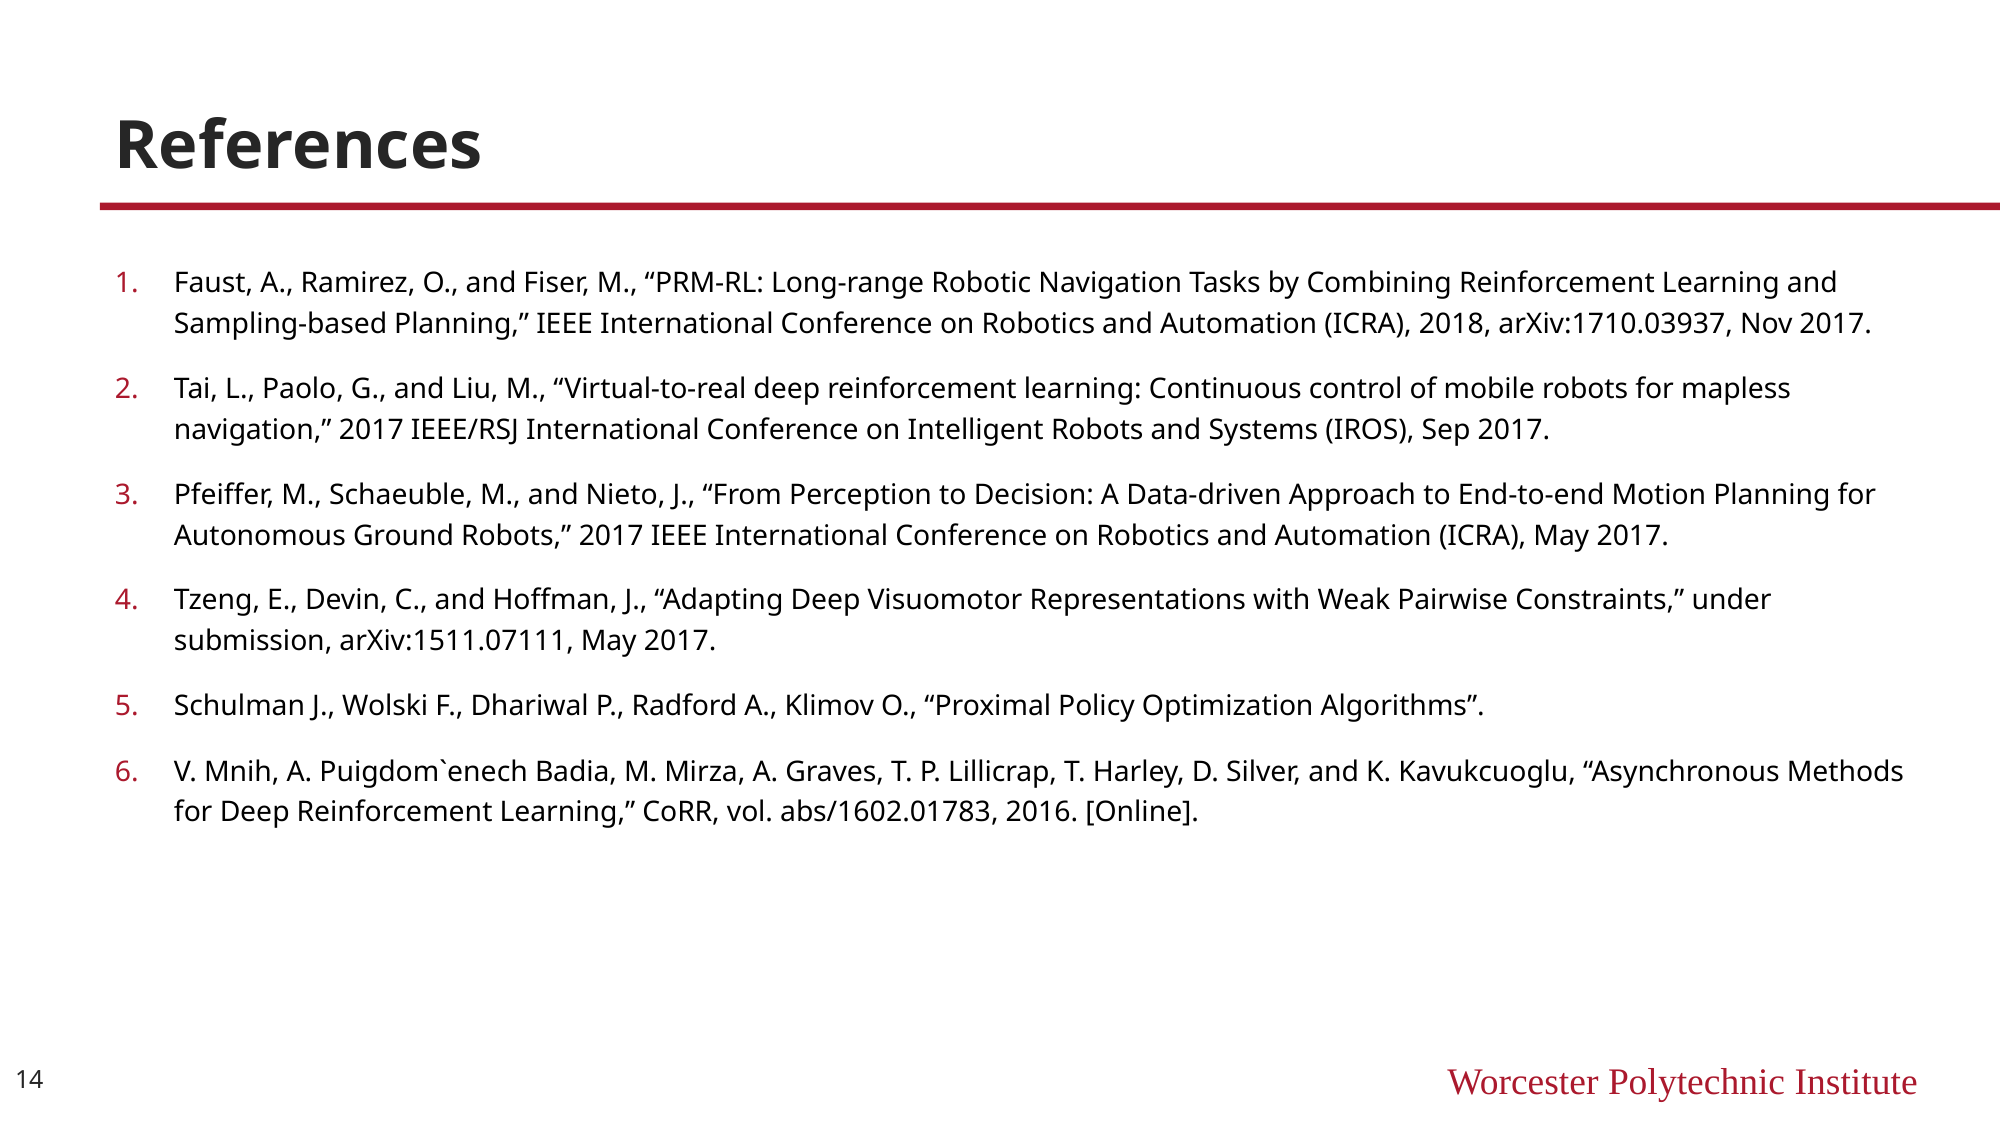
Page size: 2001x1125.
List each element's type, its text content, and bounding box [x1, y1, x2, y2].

list Faust, A., Ramirez, O., and Fiser, M., “PRM-RL: Long-range Robotic Navigation Tasks by Combining Reinforcement Learning and Sampling-based Planning,” IEEE International Conference on Robotics and Automation (ICRA), 2018, arXiv:1710.03937, Nov 2017. Tai, L., Paolo, G., and Liu, M., “Virtual-to-real deep reinforcement learning: Continuous control of mobile robots for mapless navigation,” 2017 IEEE/RSJ International Conference on Intelligent Robots and Systems (IROS), Sep 2017. Pfeiffer, M., Schaeuble, M., and Nieto, J., “From Perception to Decision: A Data-driven Approach to End-to-end Motion Planning for Autonomous Ground Robots,” 2017 IEEE International Conference on Robotics and Automation (ICRA), May 2017. Tzeng, E., Devin, C., and Hoffman, J., “Adapting Deep Visuomotor Representations with Weak Pairwise Constraints,” under submission, arXiv:1511.07111, May 2017. Schulman J., Wolski F., Dhariwal P., Radford A., Klimov O., “Proximal Policy Optimization Algorithms”. V. Mnih, A. Puigdom`enech Badia, M. Mirza, A. Graves, T. P. Lillicrap, T. Harley, D. Silver, and K. Kavukcuoglu, “Asynchronous Methods for Deep Reinforcement Learning,” CoRR, vol. abs/1602.01783, 2016. [Online]. [99, 249, 1930, 1013]
title References [99, 57, 1900, 189]
slide_number 14 [0, 1047, 100, 1113]
